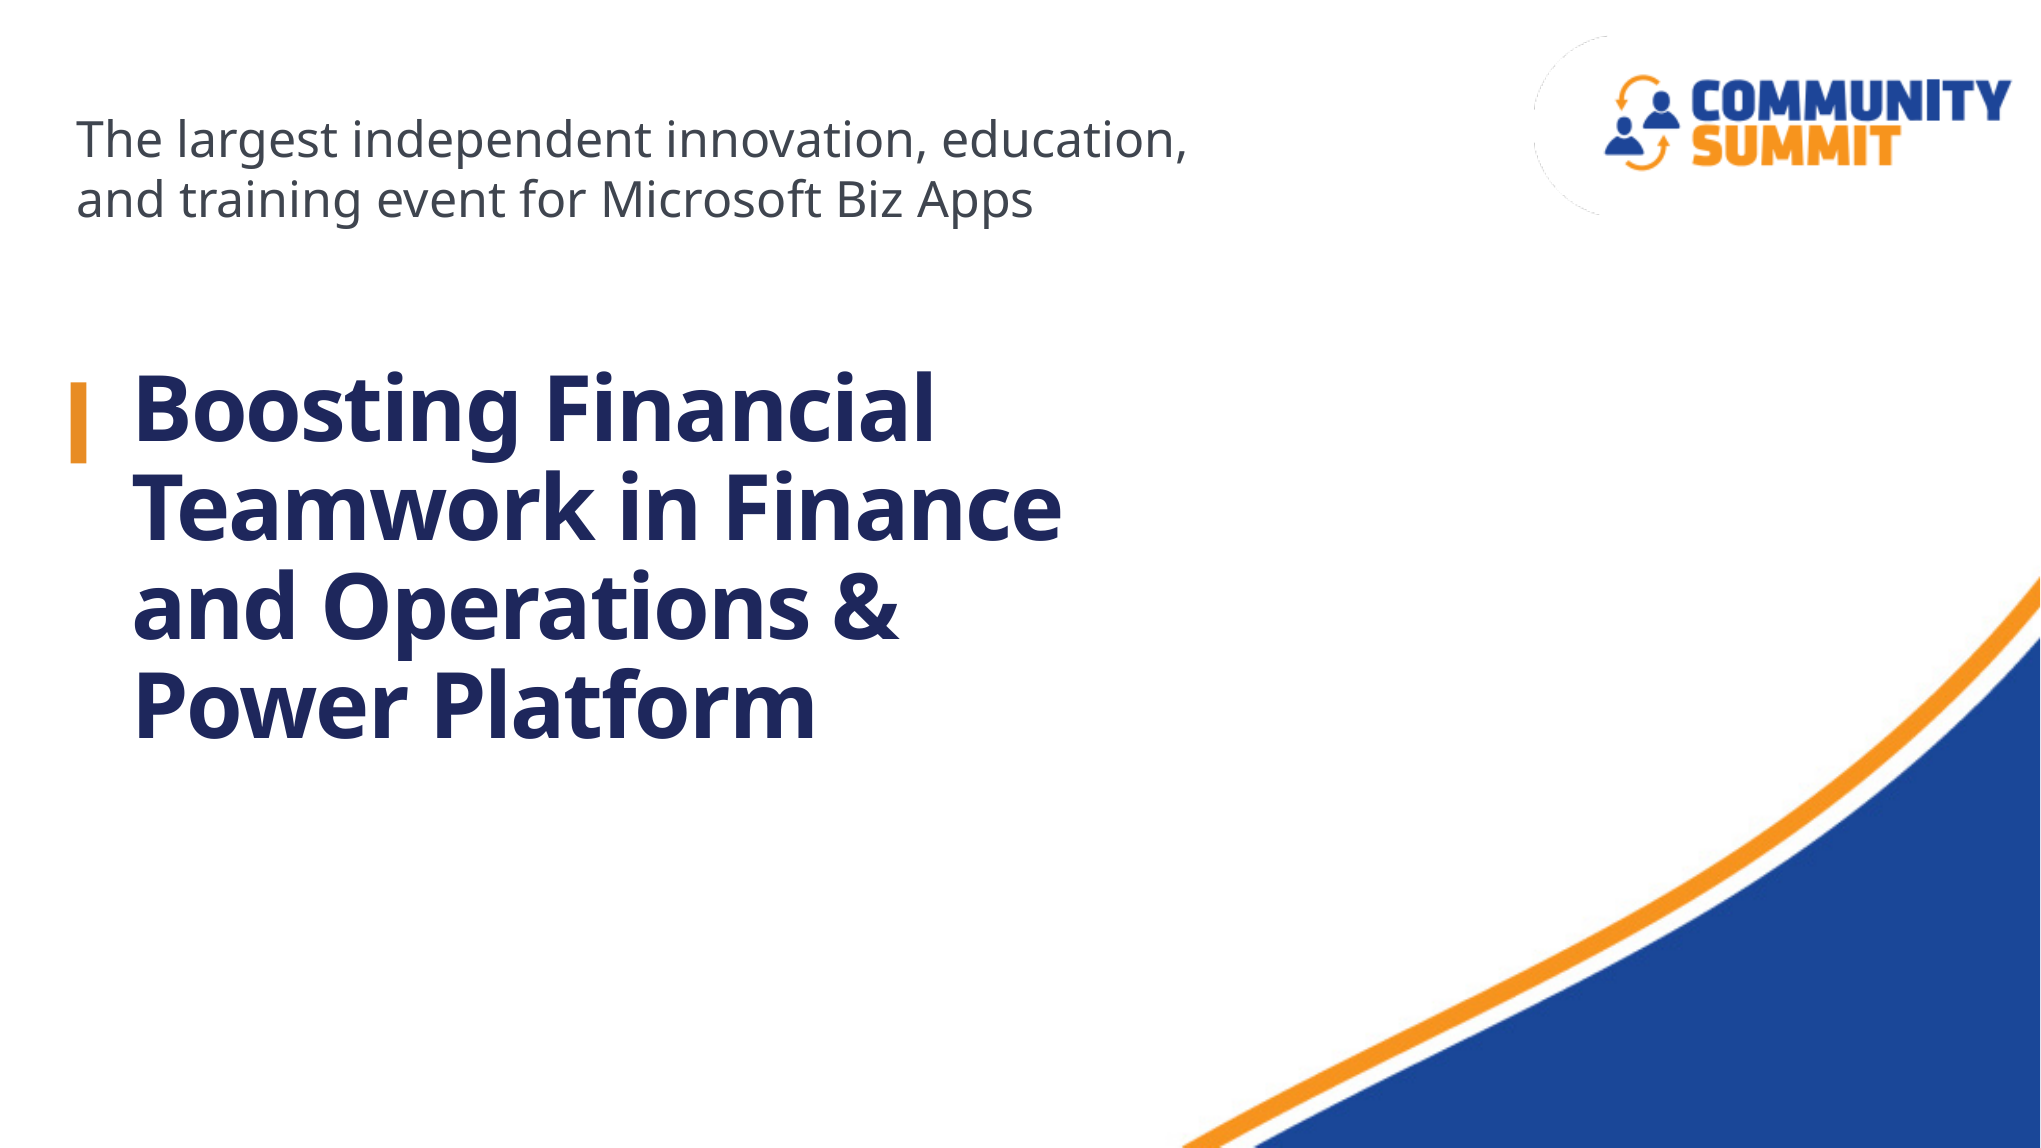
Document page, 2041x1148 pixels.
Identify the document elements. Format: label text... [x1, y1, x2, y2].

picture [0, 0, 2041, 1148]
title Boosting Financial Teamwork in Finance and Operations & Power Platform [107, 317, 1105, 804]
